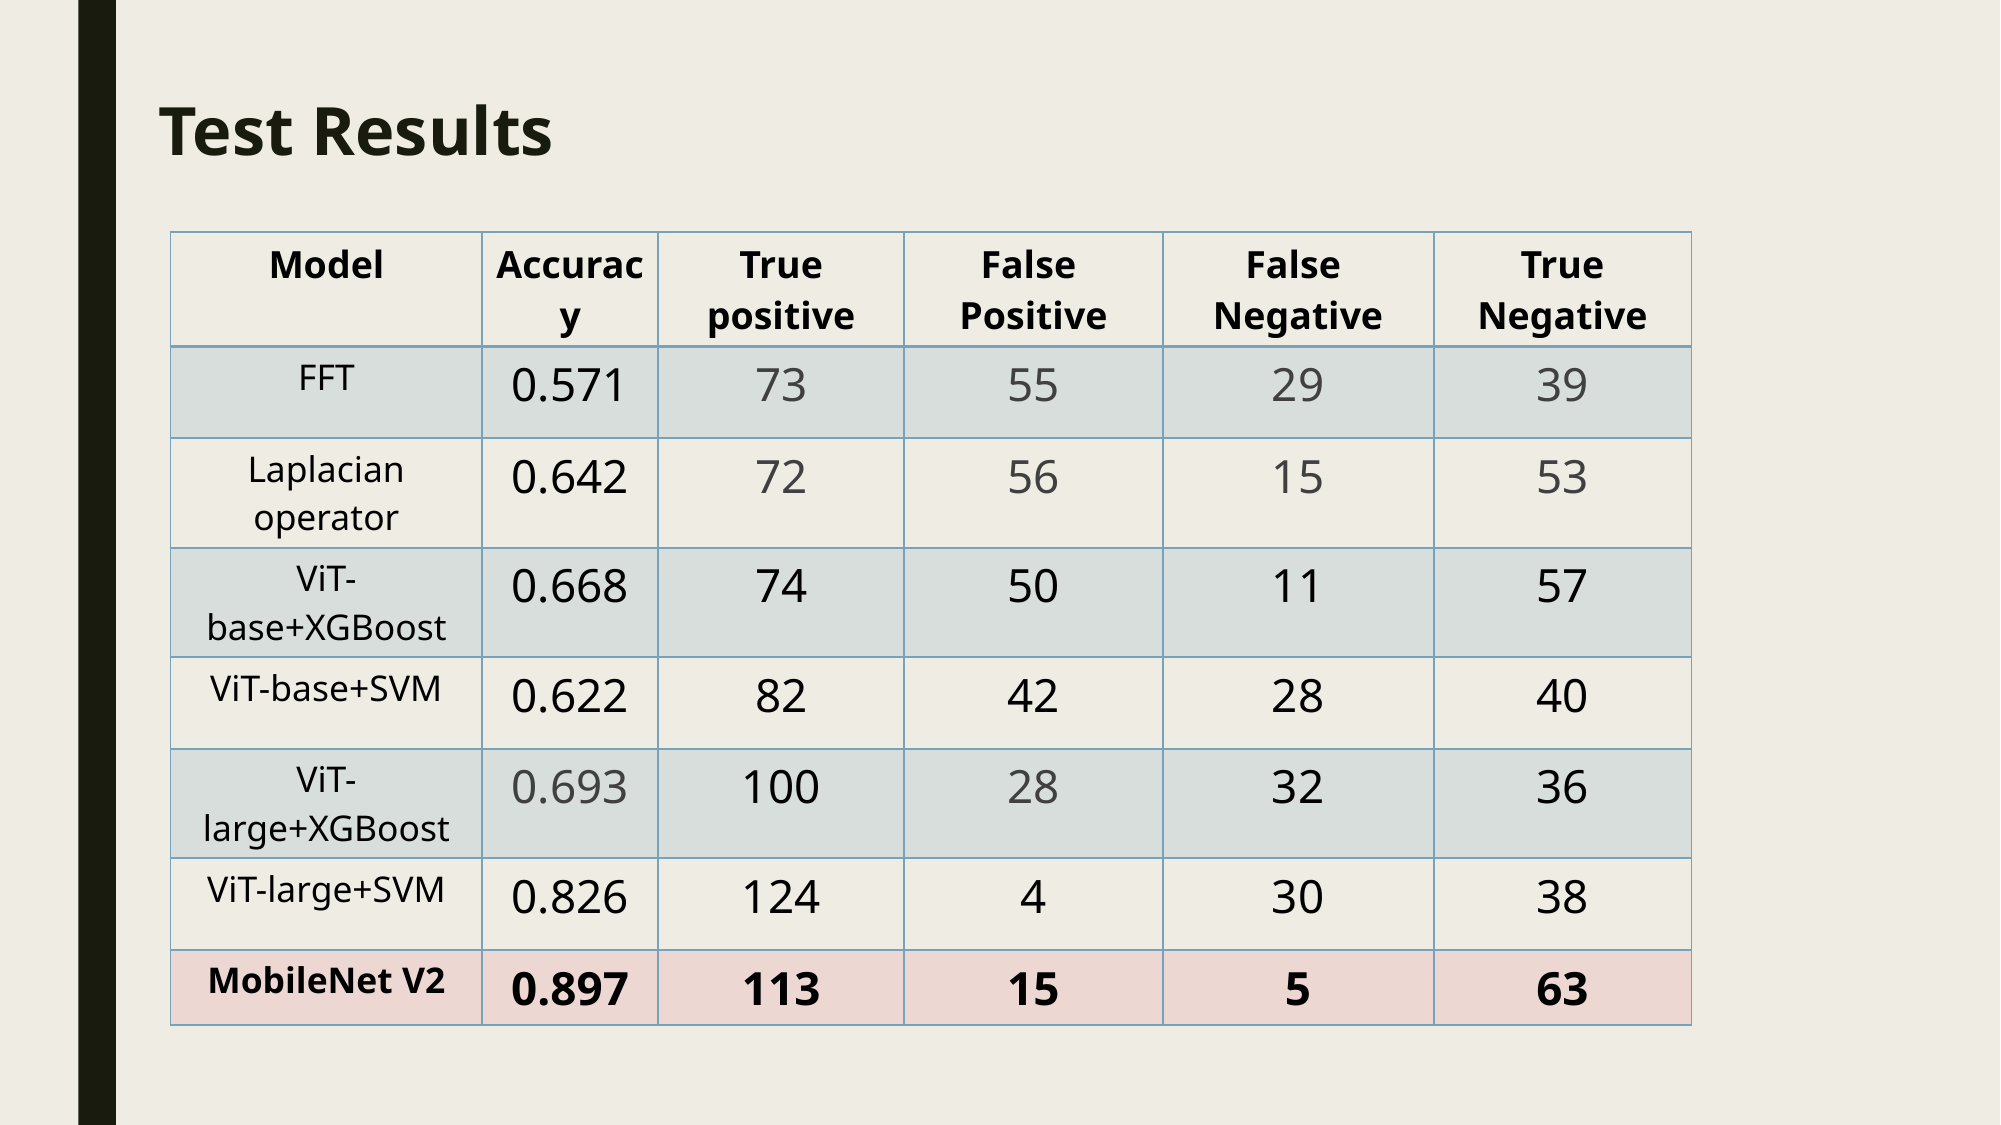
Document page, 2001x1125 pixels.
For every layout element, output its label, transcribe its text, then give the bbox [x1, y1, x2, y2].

table_header False Positive [905, 233, 1162, 345]
table_cell 32 [1164, 750, 1433, 857]
table_cell 0.668 [483, 549, 657, 656]
title Test Results [143, 91, 1719, 180]
table_cell 0.642 [483, 439, 657, 547]
table_cell MobileNet V2 [171, 951, 481, 1024]
table_cell 11 [1164, 549, 1433, 656]
table_cell 0.571 [483, 348, 657, 437]
table_cell ViT-base+XGBoost [171, 549, 481, 656]
table_cell 40 [1435, 658, 1691, 748]
table_cell 39 [1435, 348, 1691, 437]
table_cell 15 [1164, 439, 1433, 547]
table_cell 36 [1435, 750, 1691, 857]
table_cell 4 [905, 859, 1162, 949]
table_cell 100 [659, 750, 903, 857]
table_header True Negative [1435, 233, 1691, 345]
table_cell 124 [659, 859, 903, 949]
table_cell 42 [905, 658, 1162, 748]
table_cell 38 [1435, 859, 1691, 949]
table_cell 56 [905, 439, 1162, 547]
table_cell 15 [905, 951, 1162, 1024]
table_cell ViT-large+SVM [171, 859, 481, 949]
table_cell 0.897 [483, 951, 657, 1024]
table_cell 0.826 [483, 859, 657, 949]
table_cell 82 [659, 658, 903, 748]
table_cell 72 [659, 439, 903, 547]
table_cell 55 [905, 348, 1162, 437]
table_header True positive [659, 233, 903, 345]
table_header Accuracy [483, 233, 657, 345]
table_cell 73 [659, 348, 903, 437]
table_cell 28 [905, 750, 1162, 857]
table_cell 53 [1435, 439, 1691, 547]
table_header Model [171, 233, 481, 345]
table_cell 29 [1164, 348, 1433, 437]
table_cell 0.622 [483, 658, 657, 748]
table_cell 30 [1164, 859, 1433, 949]
table_cell 63 [1435, 951, 1691, 1024]
table_cell 0.693 [483, 750, 657, 857]
table_cell 50 [905, 549, 1162, 656]
table_cell 113 [659, 951, 903, 1024]
table_cell Laplacian operator [171, 439, 481, 547]
table_cell 5 [1164, 951, 1433, 1024]
table_cell ViT-large+XGBoost [171, 750, 481, 857]
table_cell 57 [1435, 549, 1691, 656]
table_cell FFT [171, 348, 481, 437]
table_cell 74 [659, 549, 903, 656]
table_header False Negative [1164, 233, 1433, 345]
table_cell 28 [1164, 658, 1433, 748]
table_cell ViT-base+SVM [171, 658, 481, 748]
